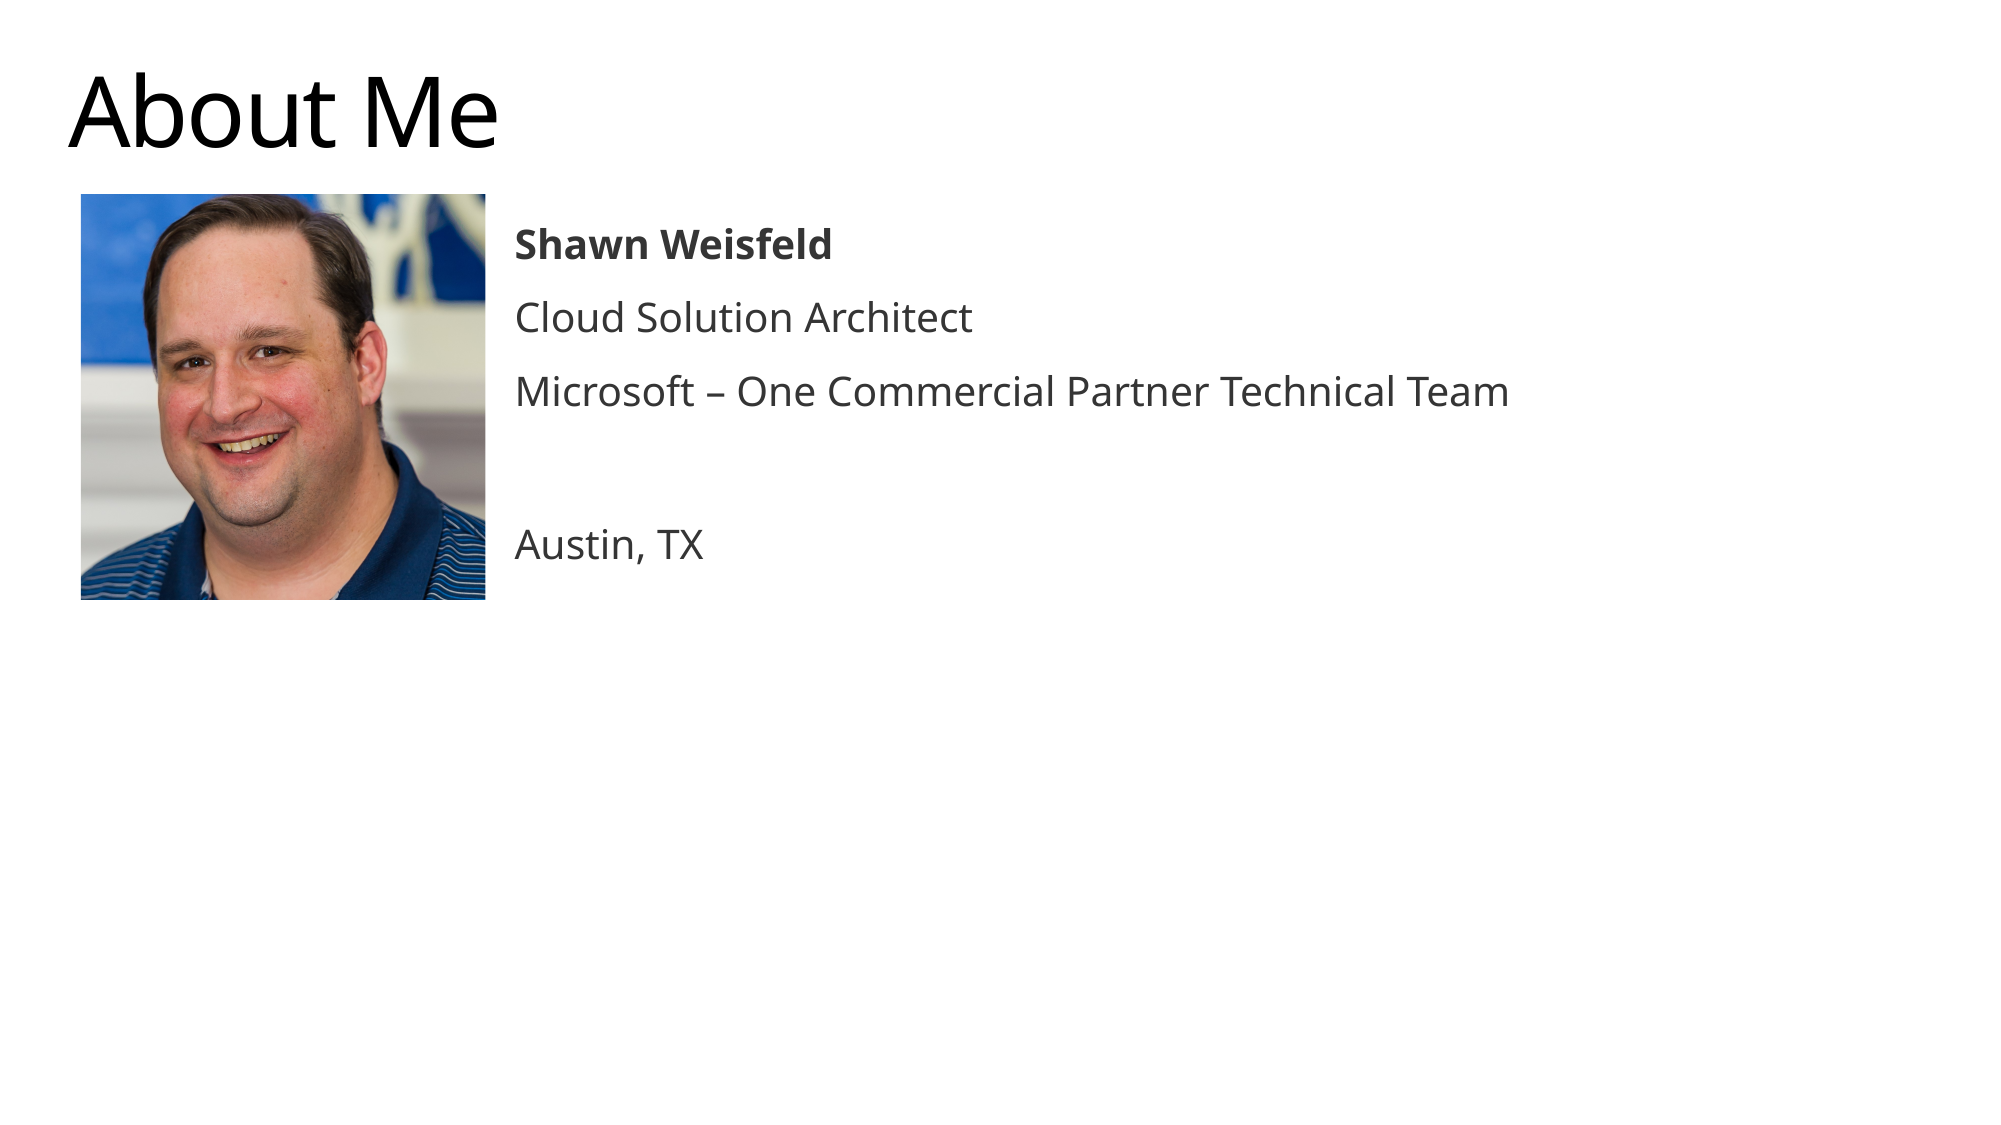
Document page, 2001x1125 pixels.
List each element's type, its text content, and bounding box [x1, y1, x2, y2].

picture [80, 194, 486, 600]
text_box Shawn Weisfeld Cloud Solution Architect Microsoft – One Commercial Partner Technical Team sweisfel@microsoft.com Austin, TX [486, 194, 1834, 600]
title About Me [44, 47, 1957, 196]
